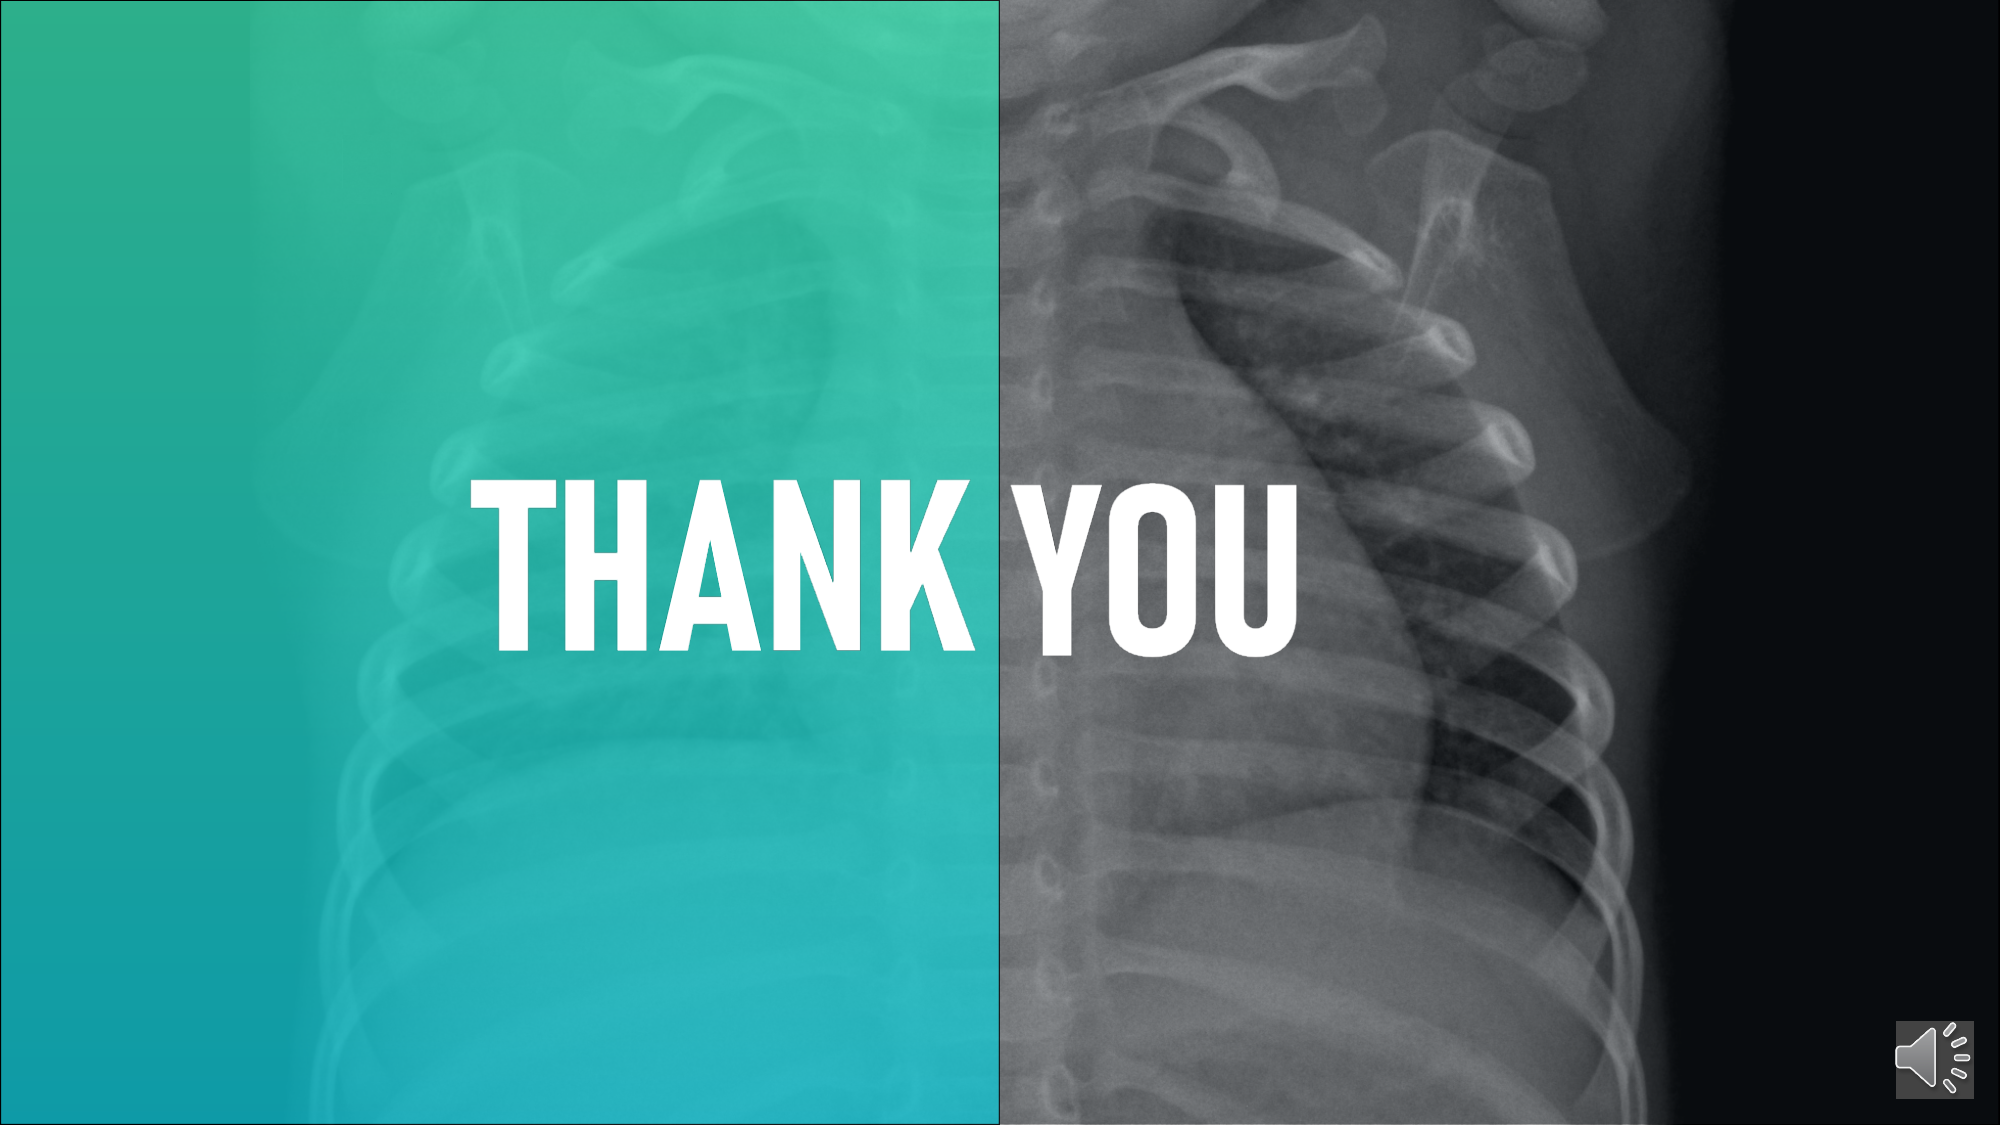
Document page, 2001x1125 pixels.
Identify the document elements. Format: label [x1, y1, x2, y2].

picture [327, 0, 1744, 1125]
picture [1894, 1019, 1975, 1100]
